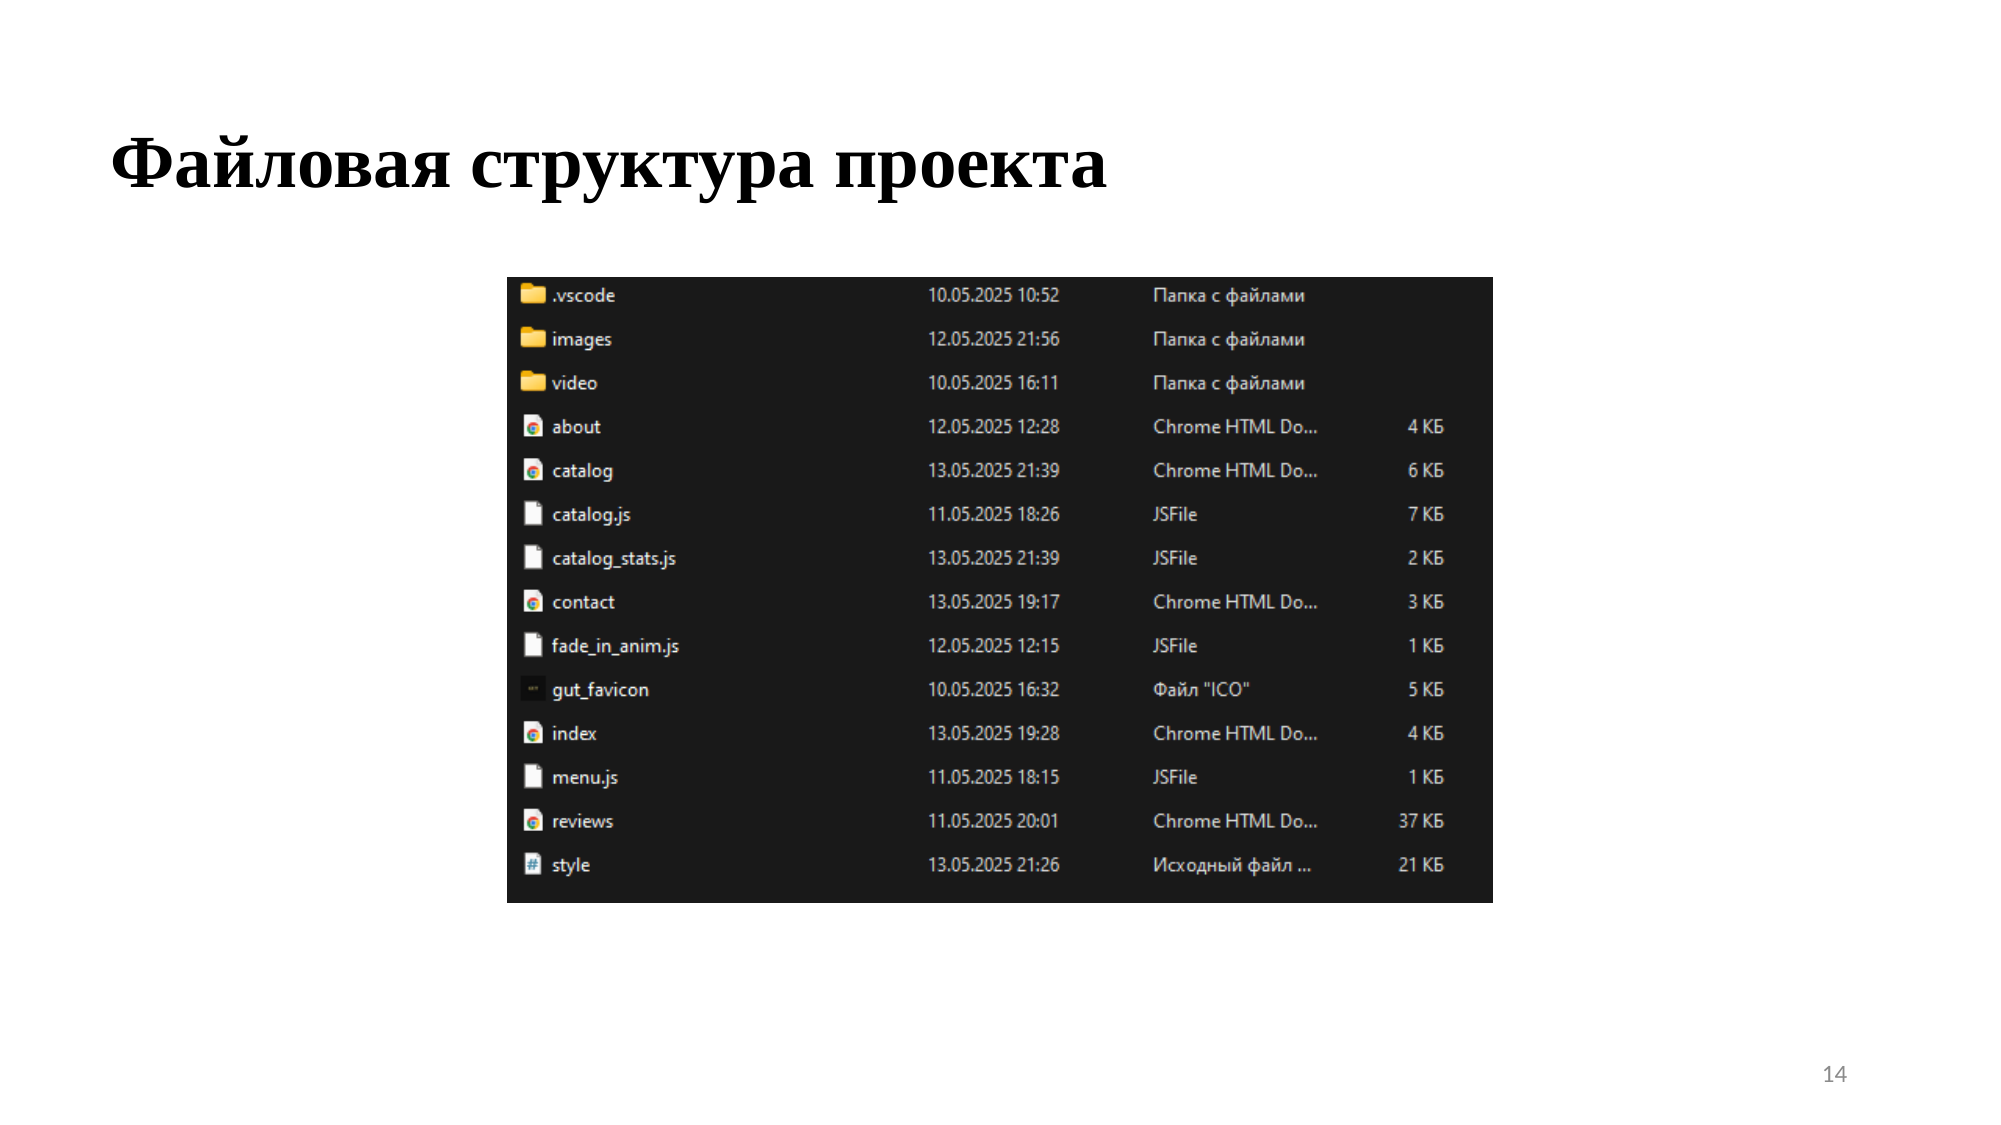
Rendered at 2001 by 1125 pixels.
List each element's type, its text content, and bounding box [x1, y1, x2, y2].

title Файловая структура проекта [95, 50, 1863, 278]
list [507, 277, 1493, 903]
slide_number 14 [1412, 1042, 1863, 1103]
